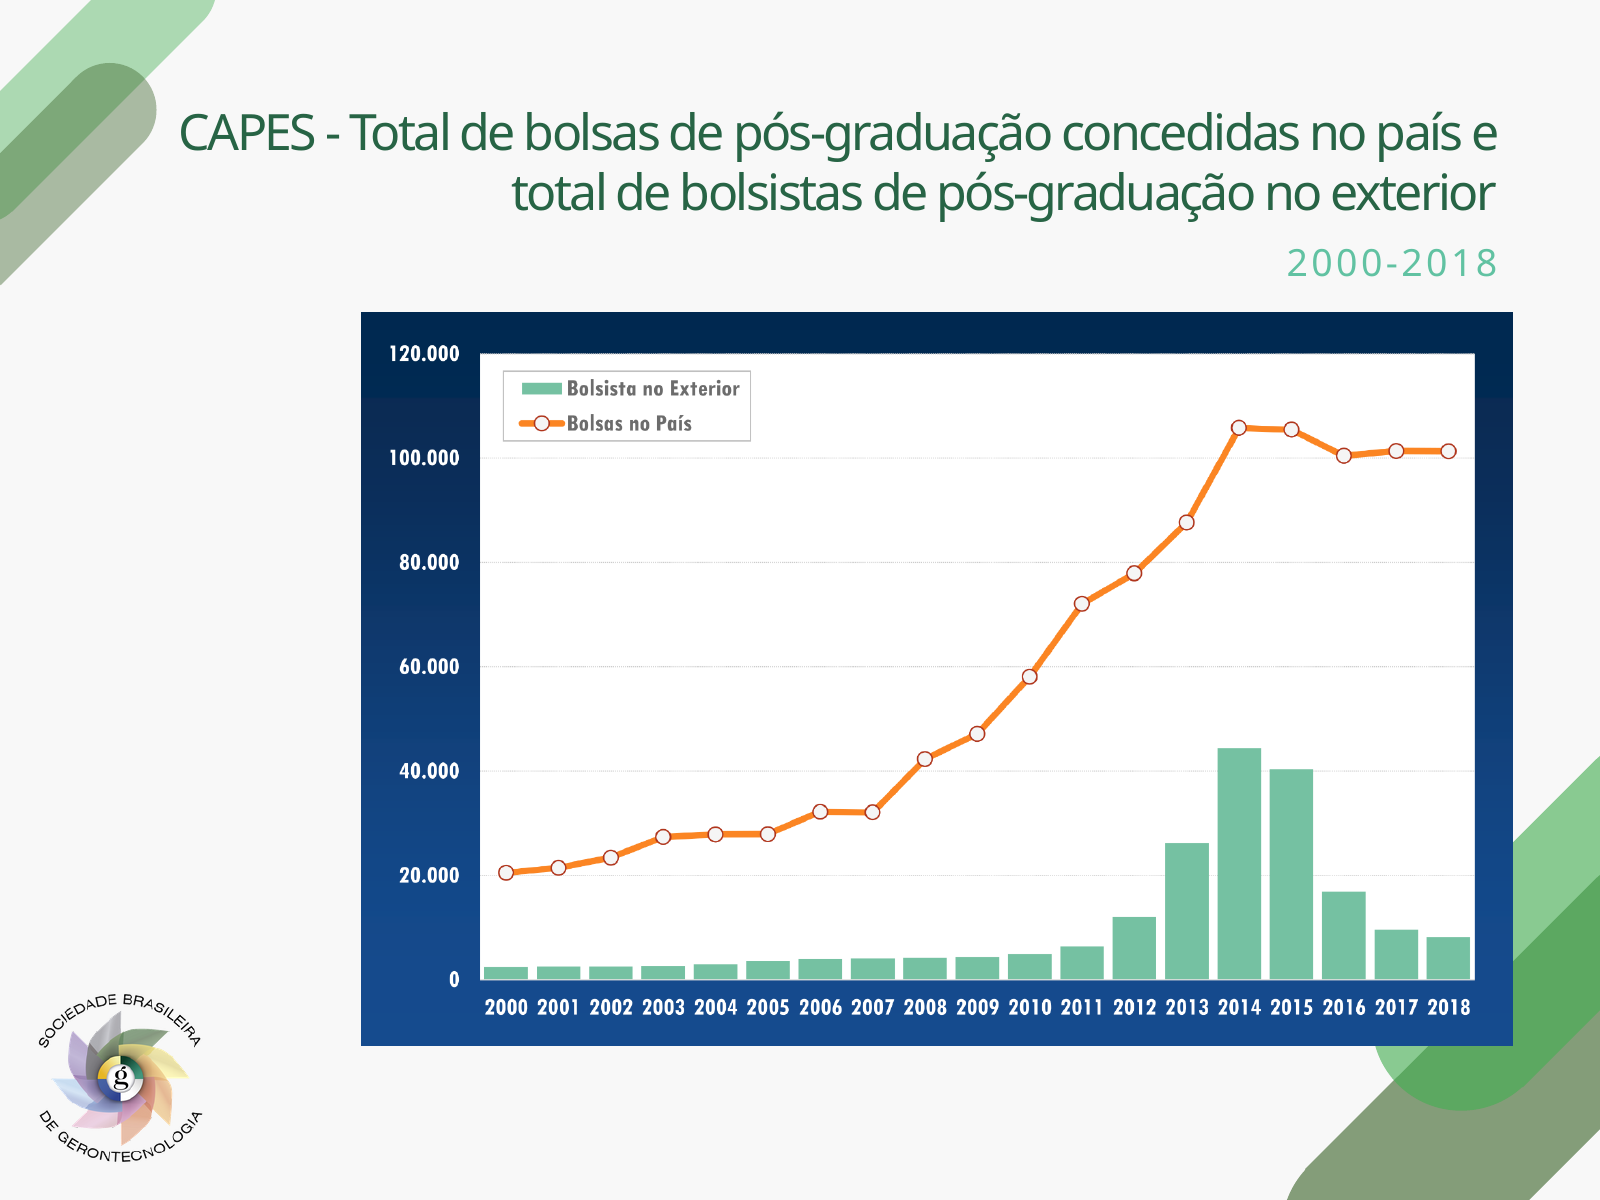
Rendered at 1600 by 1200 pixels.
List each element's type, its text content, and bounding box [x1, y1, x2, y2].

picture [24, 984, 216, 1176]
list 2000-2018 [236, 231, 1513, 302]
title CAPES - Total de bolsas de pós-graduação concedidas no país e total de bolsistas de pós-graduação no exterior [162, 87, 1513, 233]
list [361, 312, 1513, 1047]
